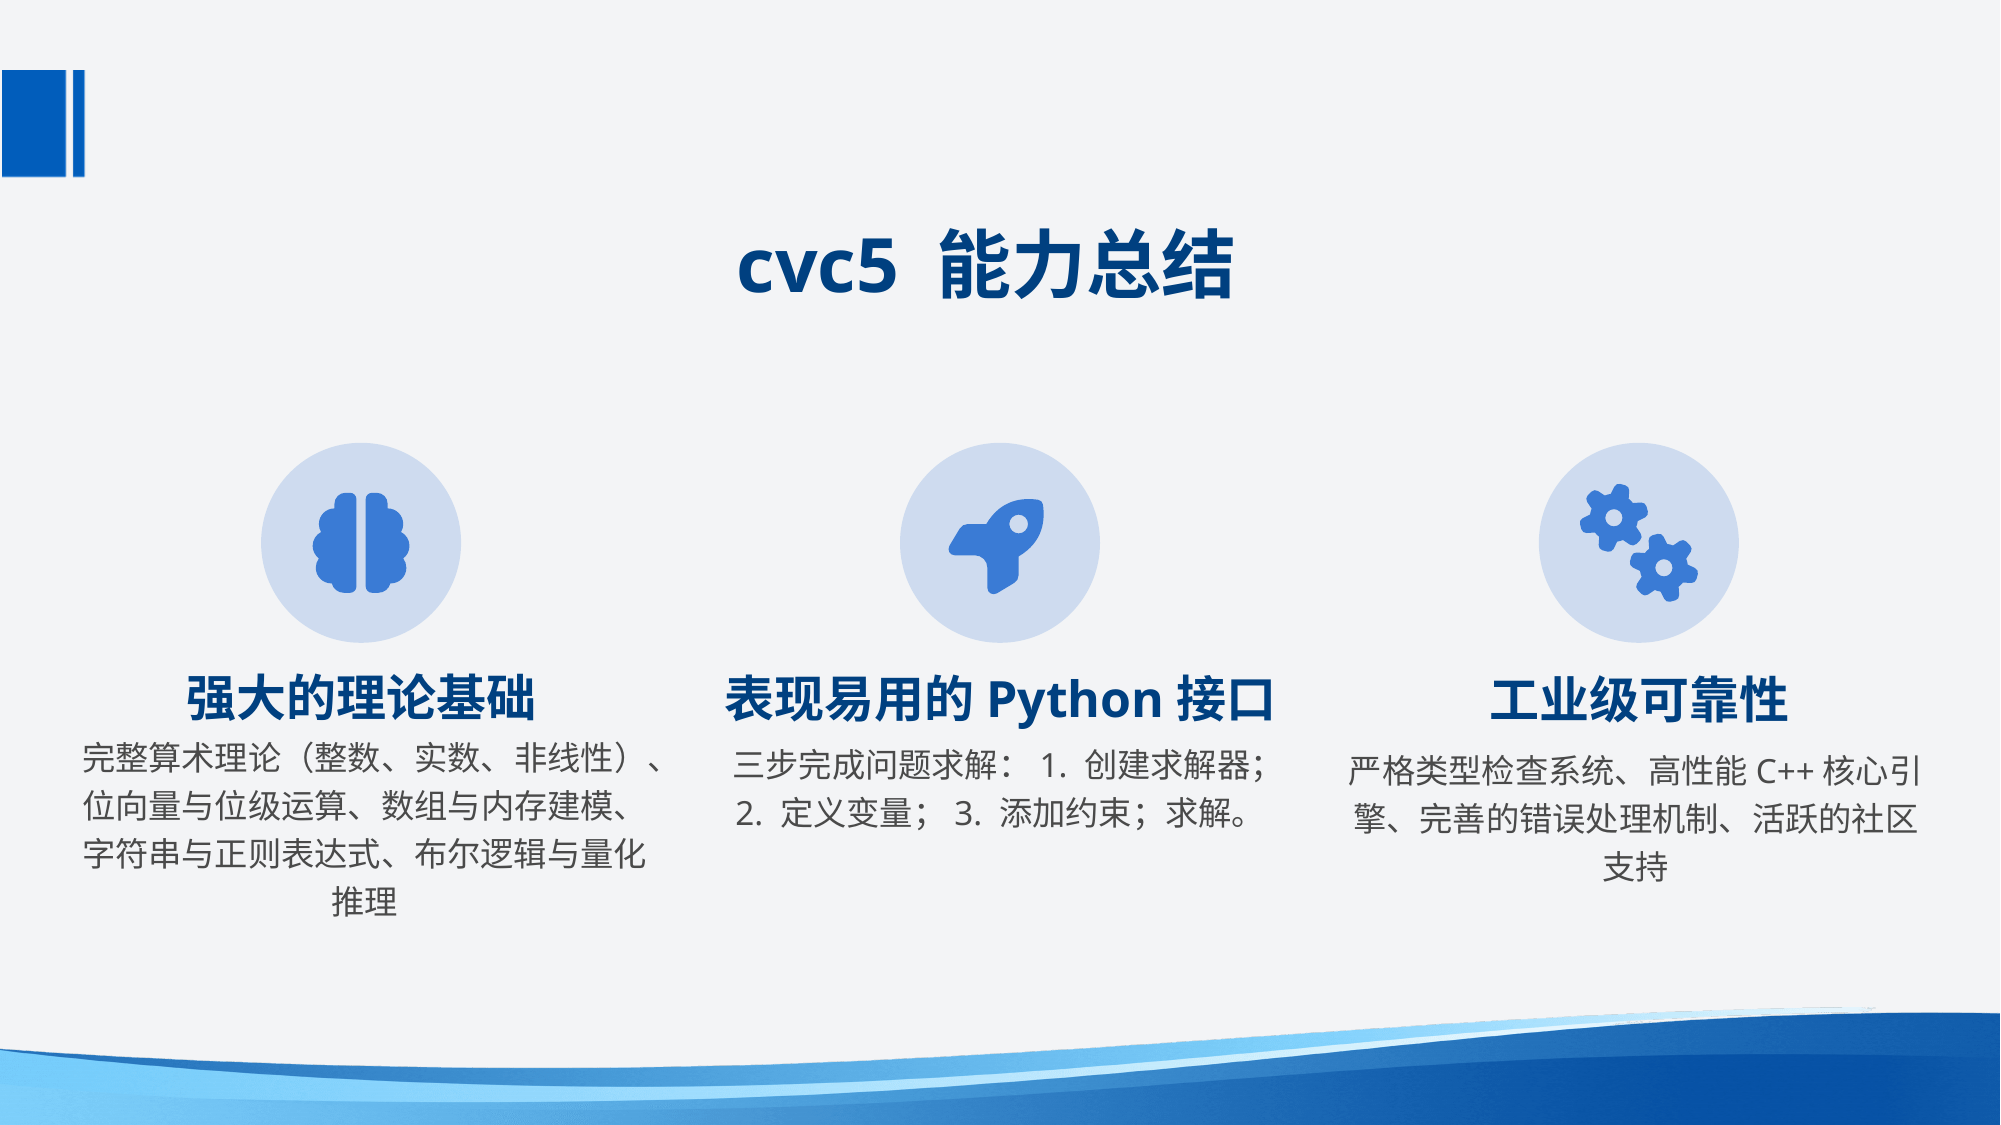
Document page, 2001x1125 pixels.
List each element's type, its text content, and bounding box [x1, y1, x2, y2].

text_box [261, 442, 462, 643]
text_box 表现易用的Python接口 [703, 656, 1298, 727]
text_box [1580, 483, 1648, 552]
text_box [900, 442, 1101, 643]
text_box 强大的理论基础 [64, 655, 659, 727]
text_box [1538, 442, 1739, 643]
picture [0, 1007, 2000, 1125]
text_box [312, 492, 357, 593]
text_box 完整算术理论（整数、实数、非线性）、位向量与位级运算、数组与内存建模、字符串与正则表达式、布尔逻辑与量化推理 [70, 760, 659, 890]
picture [2, 70, 98, 178]
text_box [948, 499, 1044, 595]
text_box cvc5 能力总结 [12, 224, 1961, 300]
text_box 三步完成问题求解：1. 创建求解器； 2. 定义变量；3. 添加约束；求解。 [706, 742, 1294, 827]
text_box 严格类型检查系统、高性能C++核心引擎、完善的错误处理机制、活跃的社区支持 [1341, 772, 1930, 857]
text_box 工业级可靠性 [1342, 658, 1937, 727]
text_box [1629, 533, 1698, 602]
text_box [365, 492, 410, 593]
